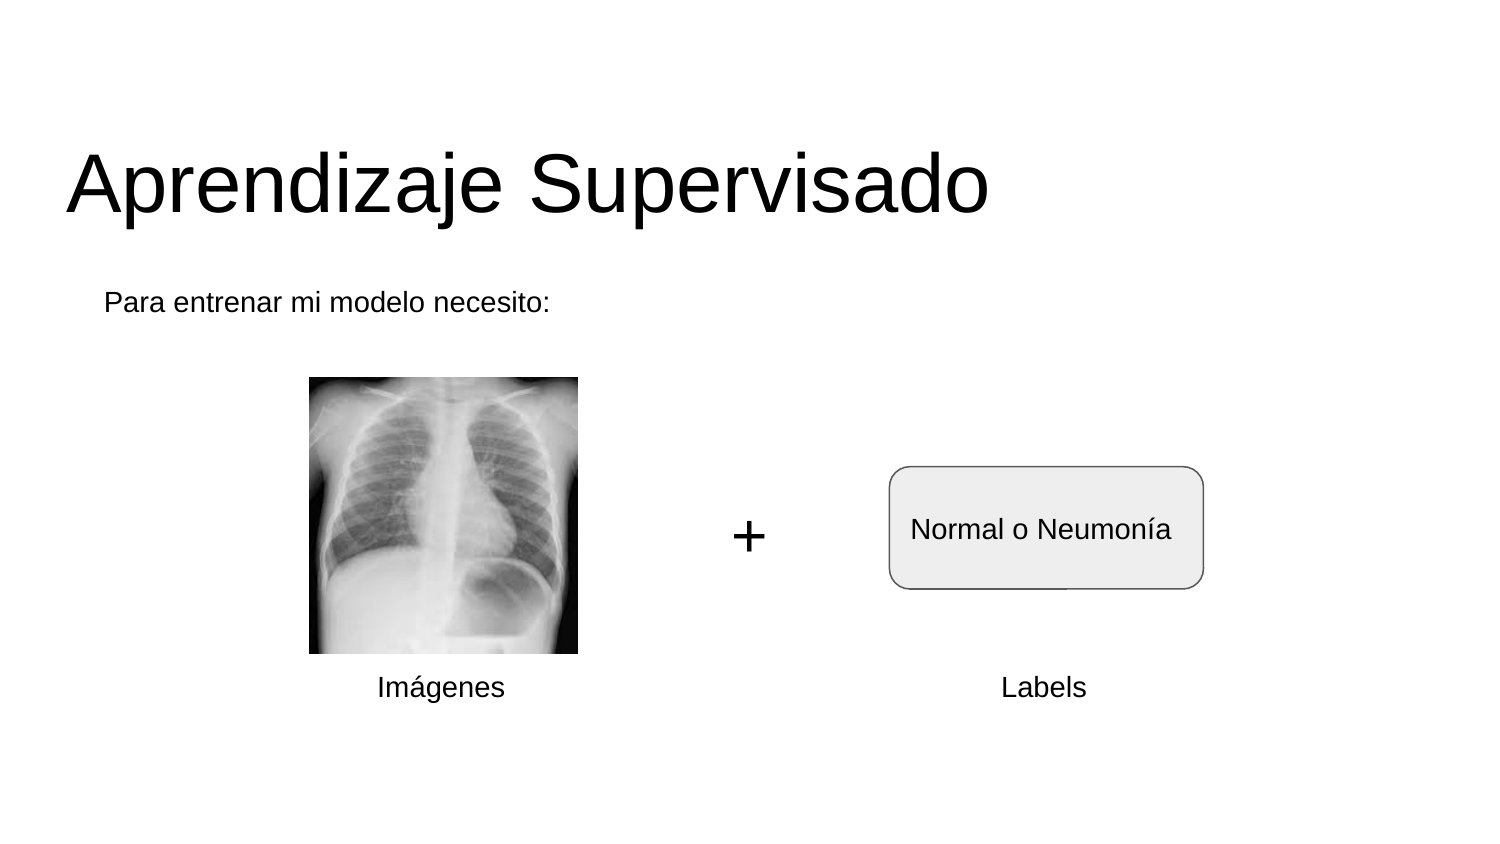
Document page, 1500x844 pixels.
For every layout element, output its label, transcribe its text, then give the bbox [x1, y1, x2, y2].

picture [309, 376, 578, 654]
text_box Para entrenar mi modelo necesito: [88, 268, 668, 340]
text_box Labels [754, 653, 1334, 725]
text_box Normal o Neumonía [889, 466, 1204, 590]
text_box Imágenes [151, 653, 731, 725]
title Aprendizaje Supervisado [51, 122, 1449, 245]
text_box + [583, 479, 890, 551]
